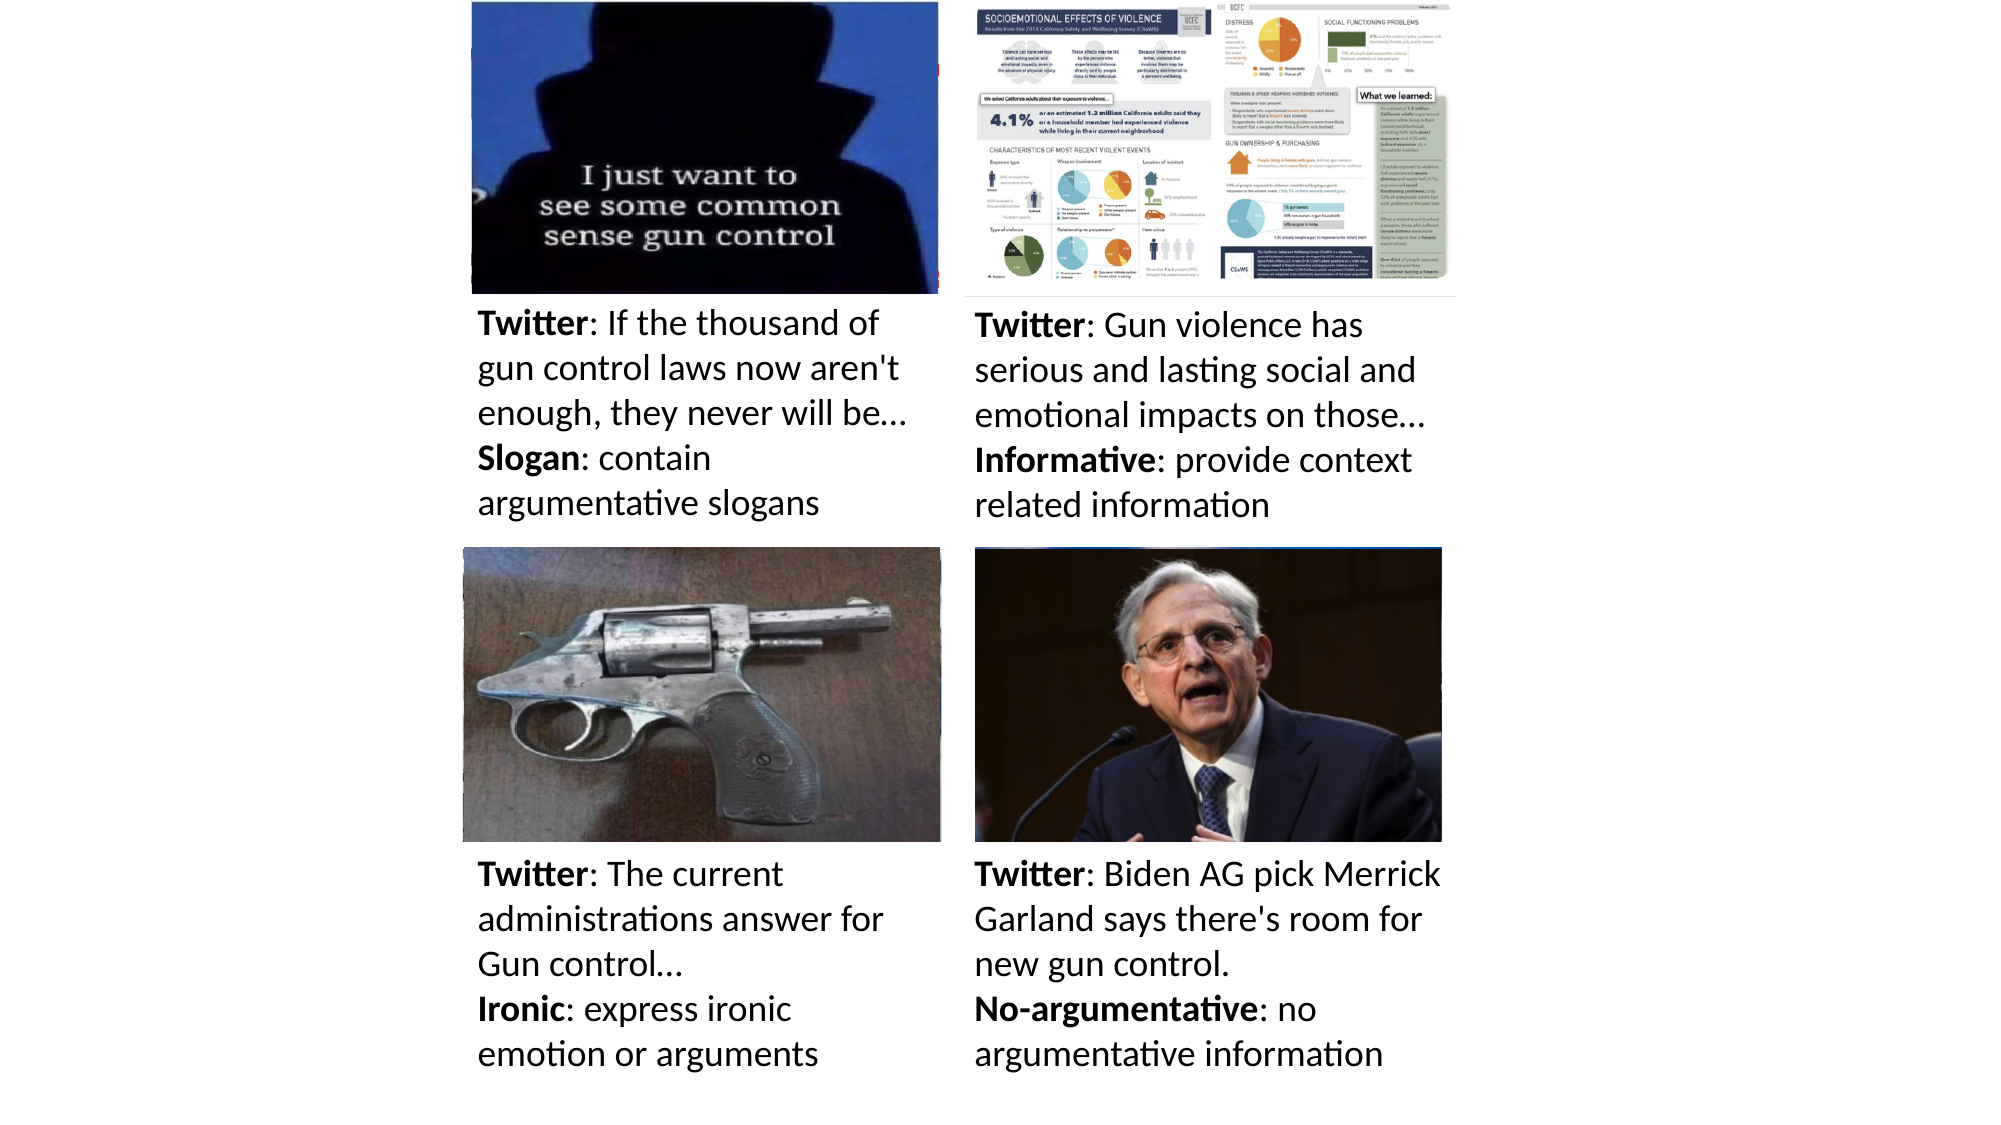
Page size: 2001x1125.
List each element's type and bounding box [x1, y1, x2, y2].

picture [464, 547, 940, 842]
picture [975, 549, 1442, 842]
picture [965, 0, 1457, 297]
text_box [462, 0, 1491, 1084]
